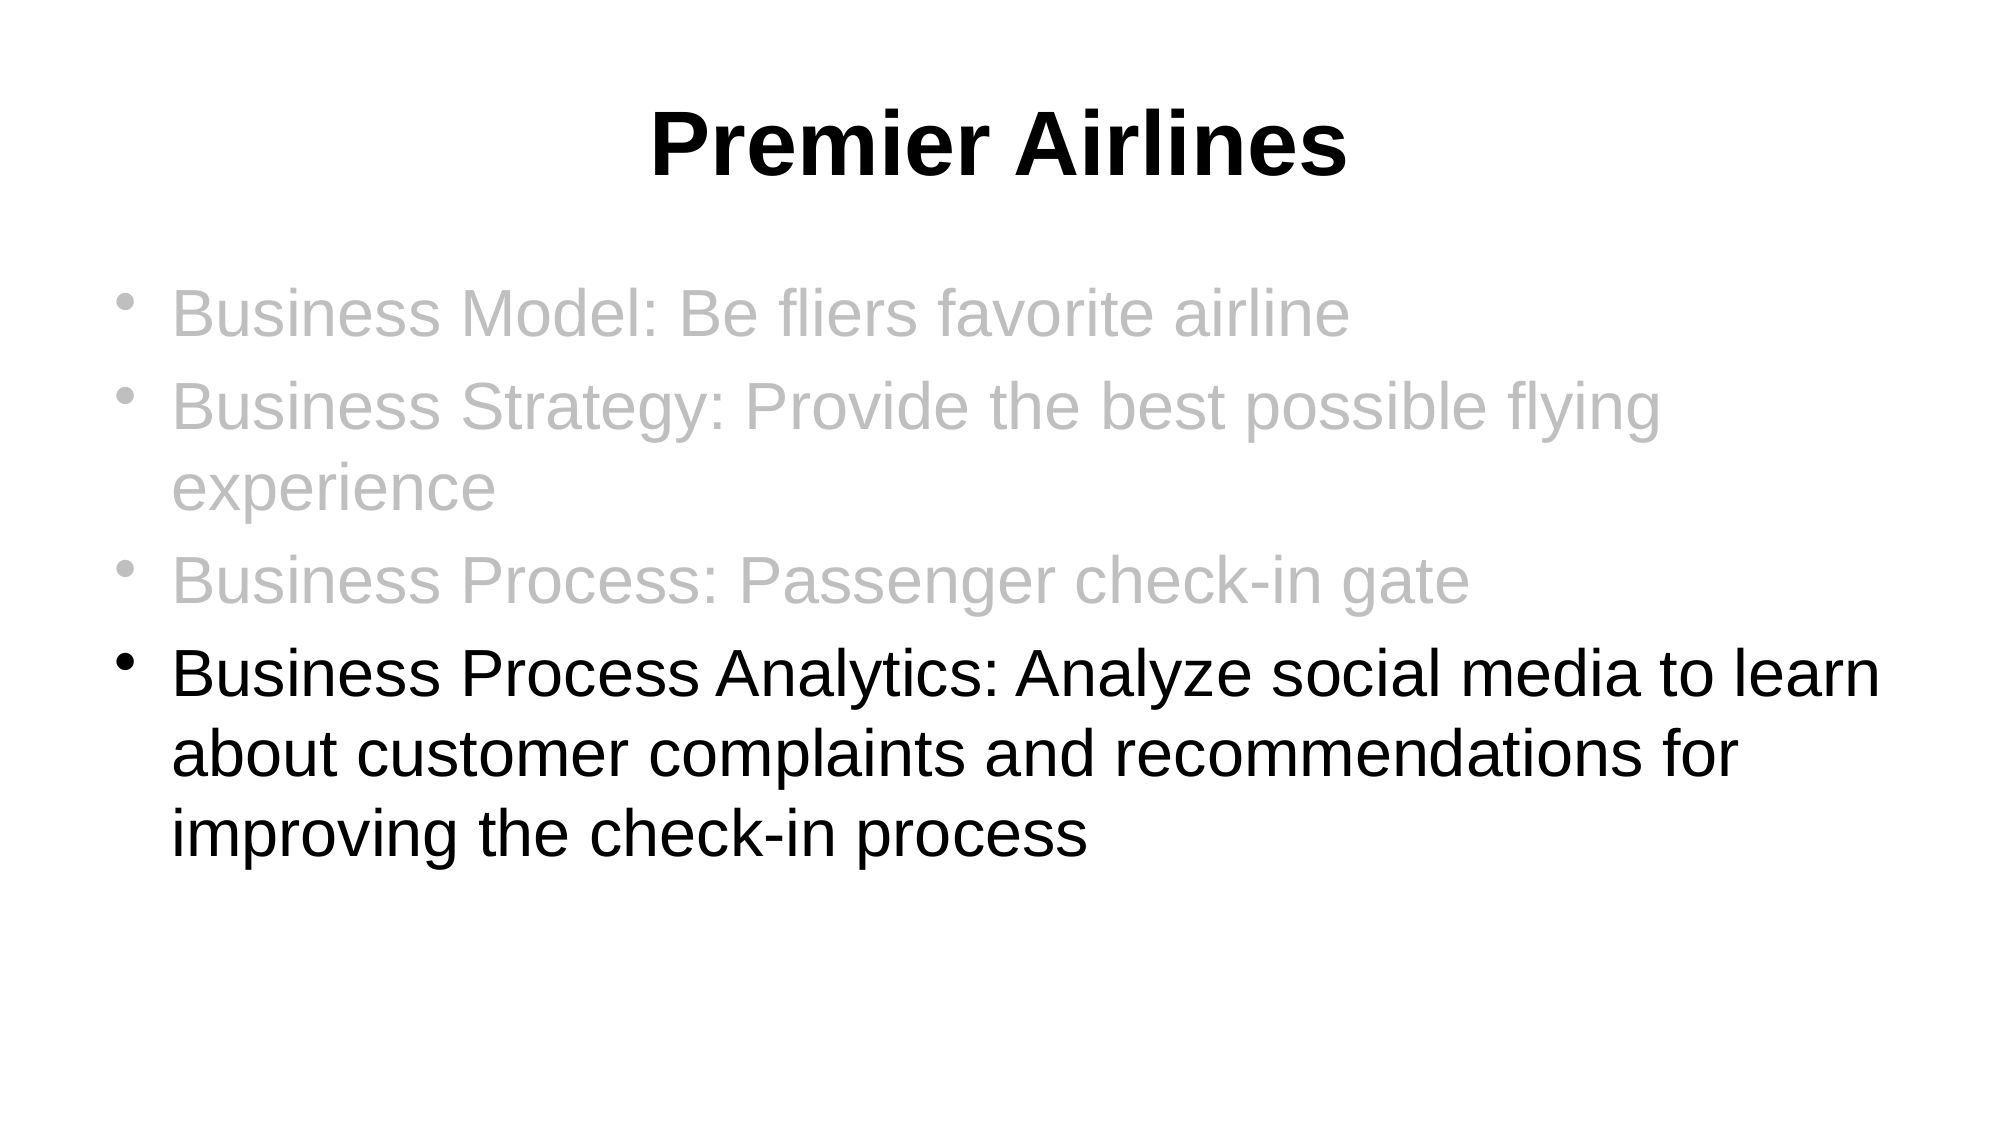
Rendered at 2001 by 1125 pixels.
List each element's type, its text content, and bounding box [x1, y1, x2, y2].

list Business Model: Be fliers favorite airline Business Strategy: Provide the best possible flying experience Business Process: Passenger check-in gate Business Process Analytics: Analyze social media to learn about customer complaints and recommendations for improving the check-in process [99, 262, 1900, 1005]
title Premier Airlines [99, 45, 1900, 233]
